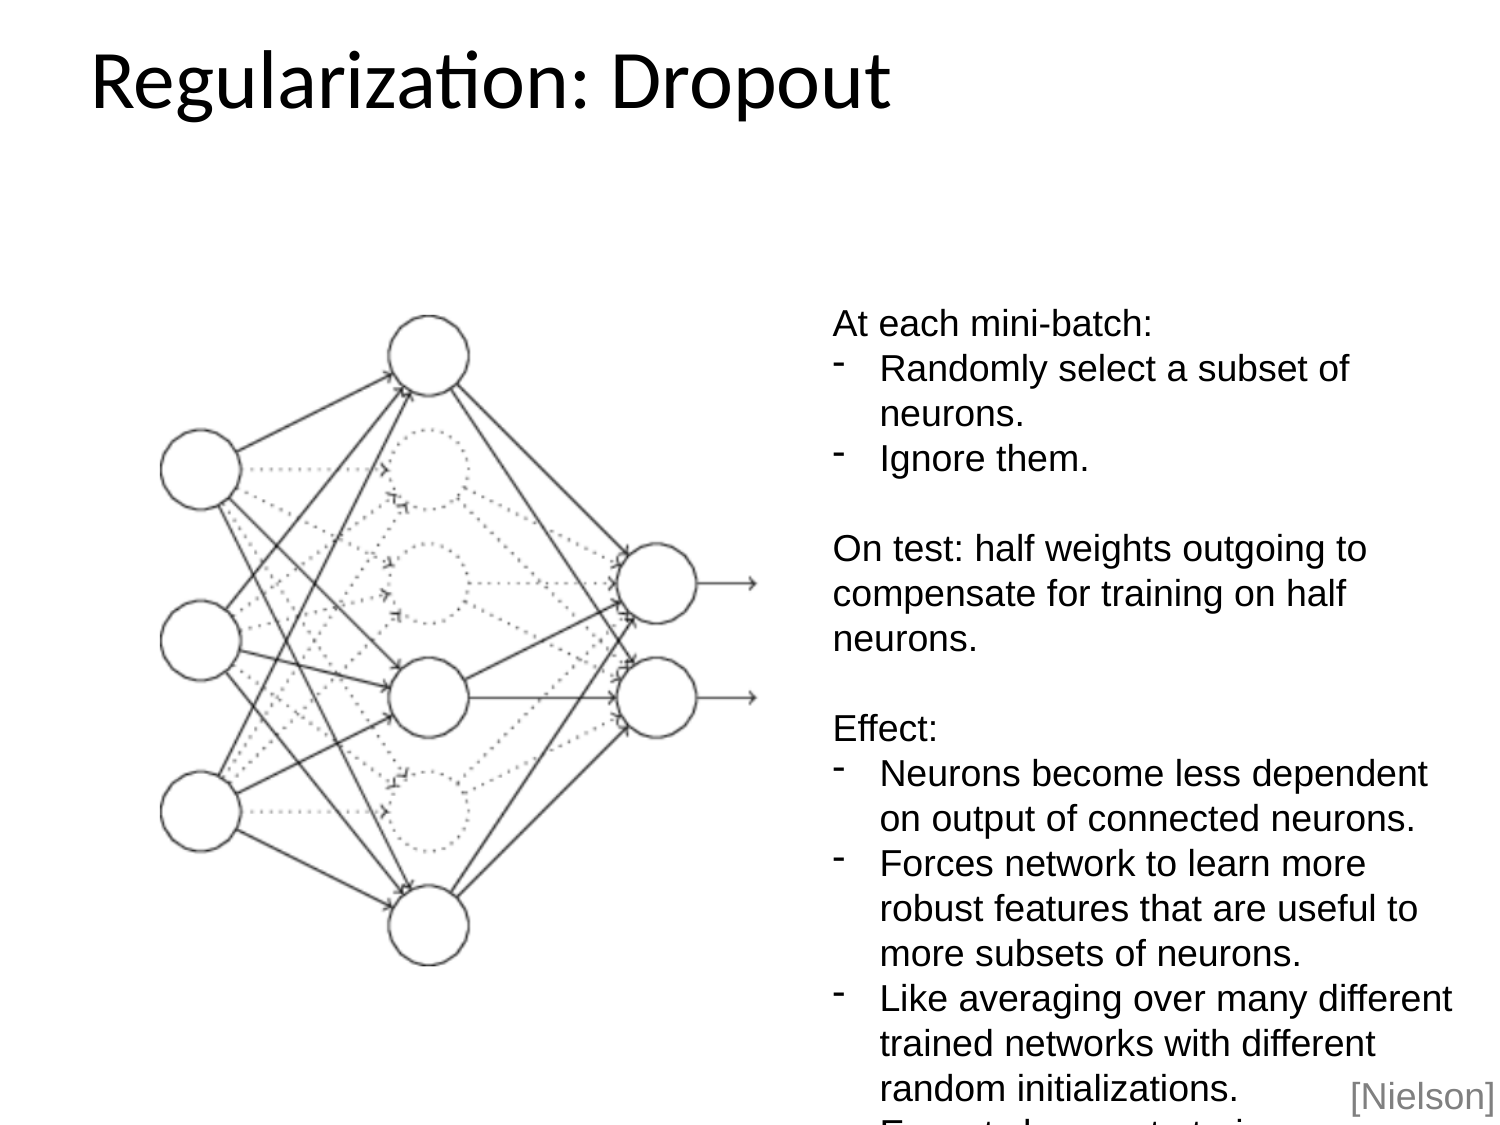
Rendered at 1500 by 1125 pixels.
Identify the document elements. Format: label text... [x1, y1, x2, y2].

title Regularization: Dropout [75, 0, 1425, 150]
text_box At each mini-batch: Randomly select a subset of neurons. Ignore them. On test: half weights outgoing to compensate for training on half neurons. Effect: Neurons become less dependent on output of connected neurons. Forces network to learn more robust features that are useful to more subsets of neurons. Like averaging over many different trained networks with different random initializations. Except cheaper to train. [817, 291, 1488, 1125]
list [144, 293, 800, 1008]
text_box [Nielson] [1335, 1064, 1500, 1125]
